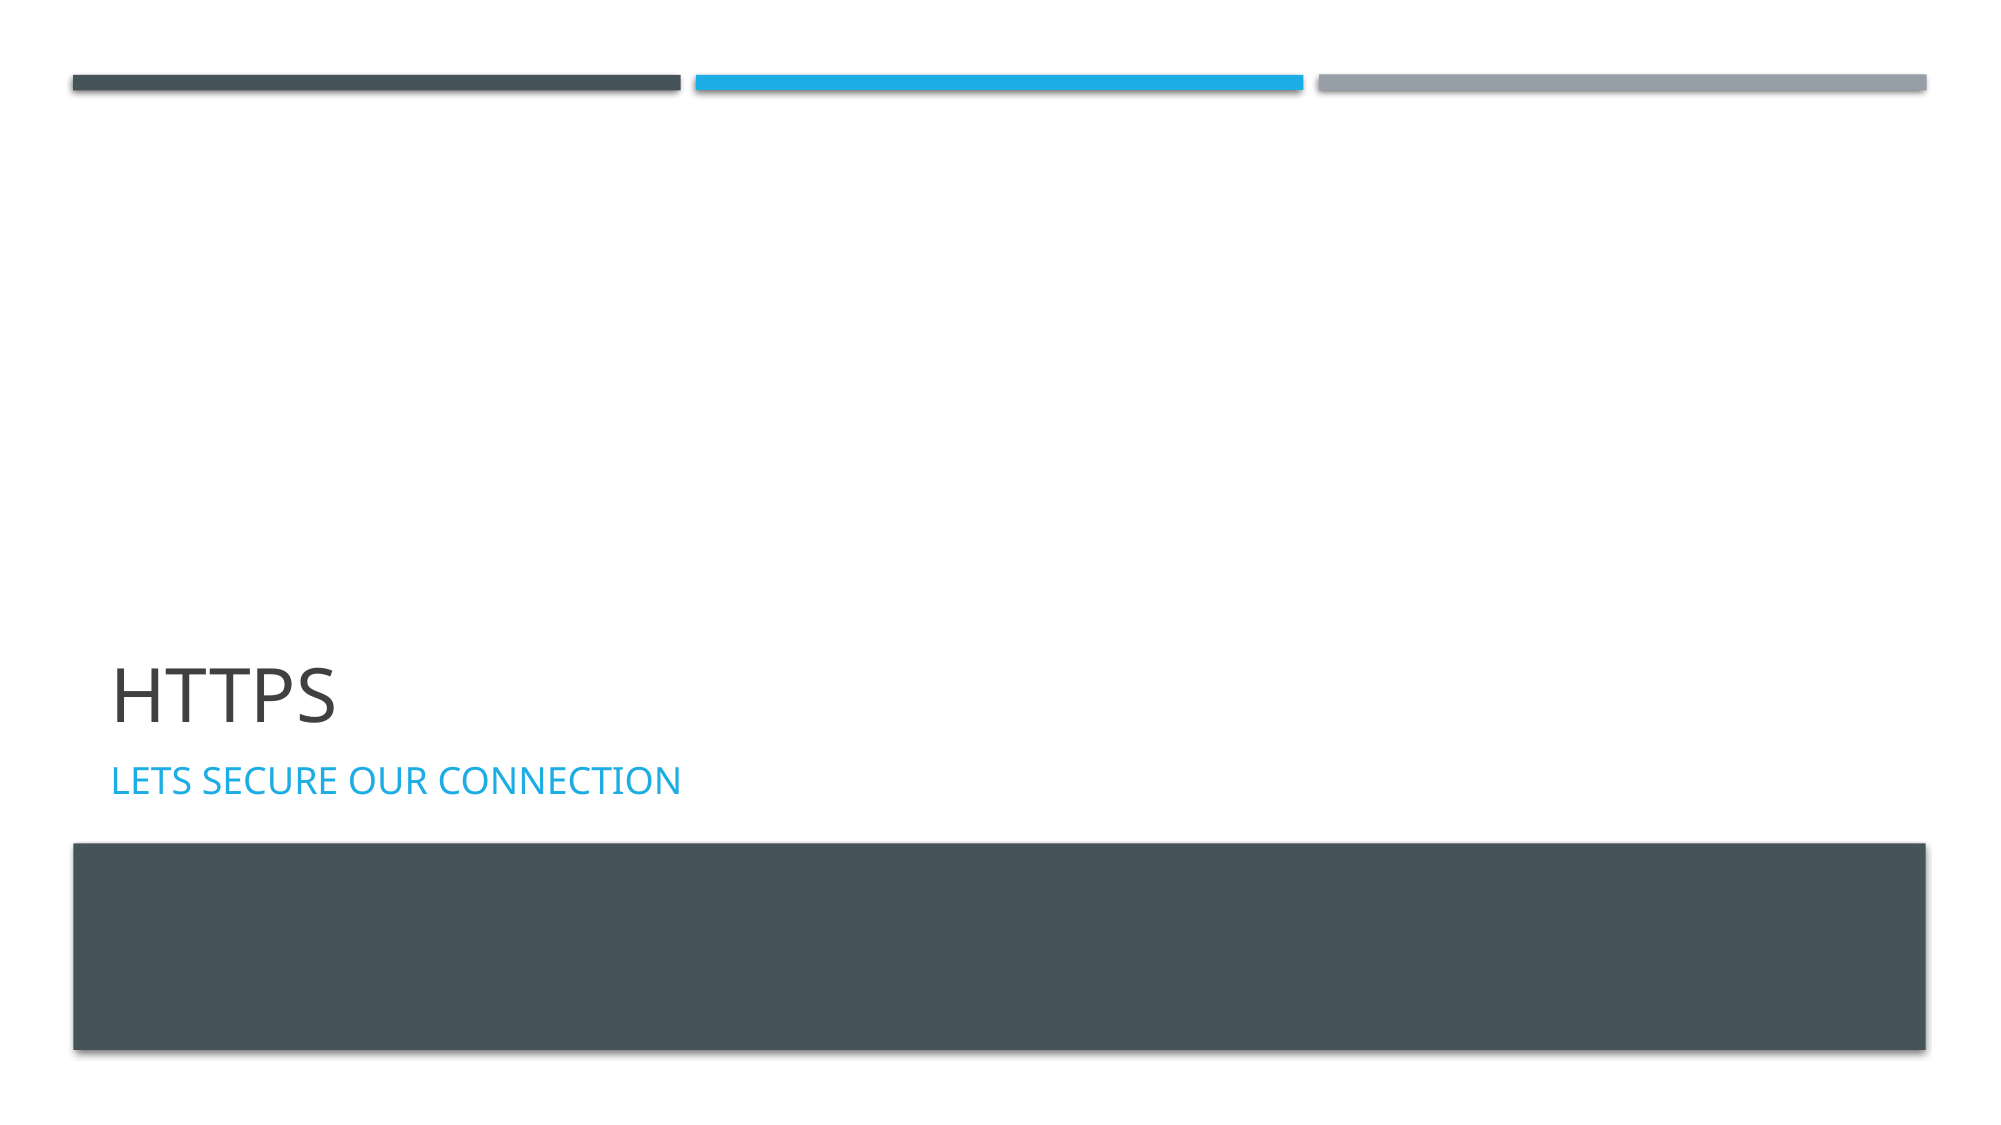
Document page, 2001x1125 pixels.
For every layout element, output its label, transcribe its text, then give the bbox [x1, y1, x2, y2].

list Lets secure our connection [95, 744, 1905, 844]
title HTTPS [95, 392, 1905, 744]
